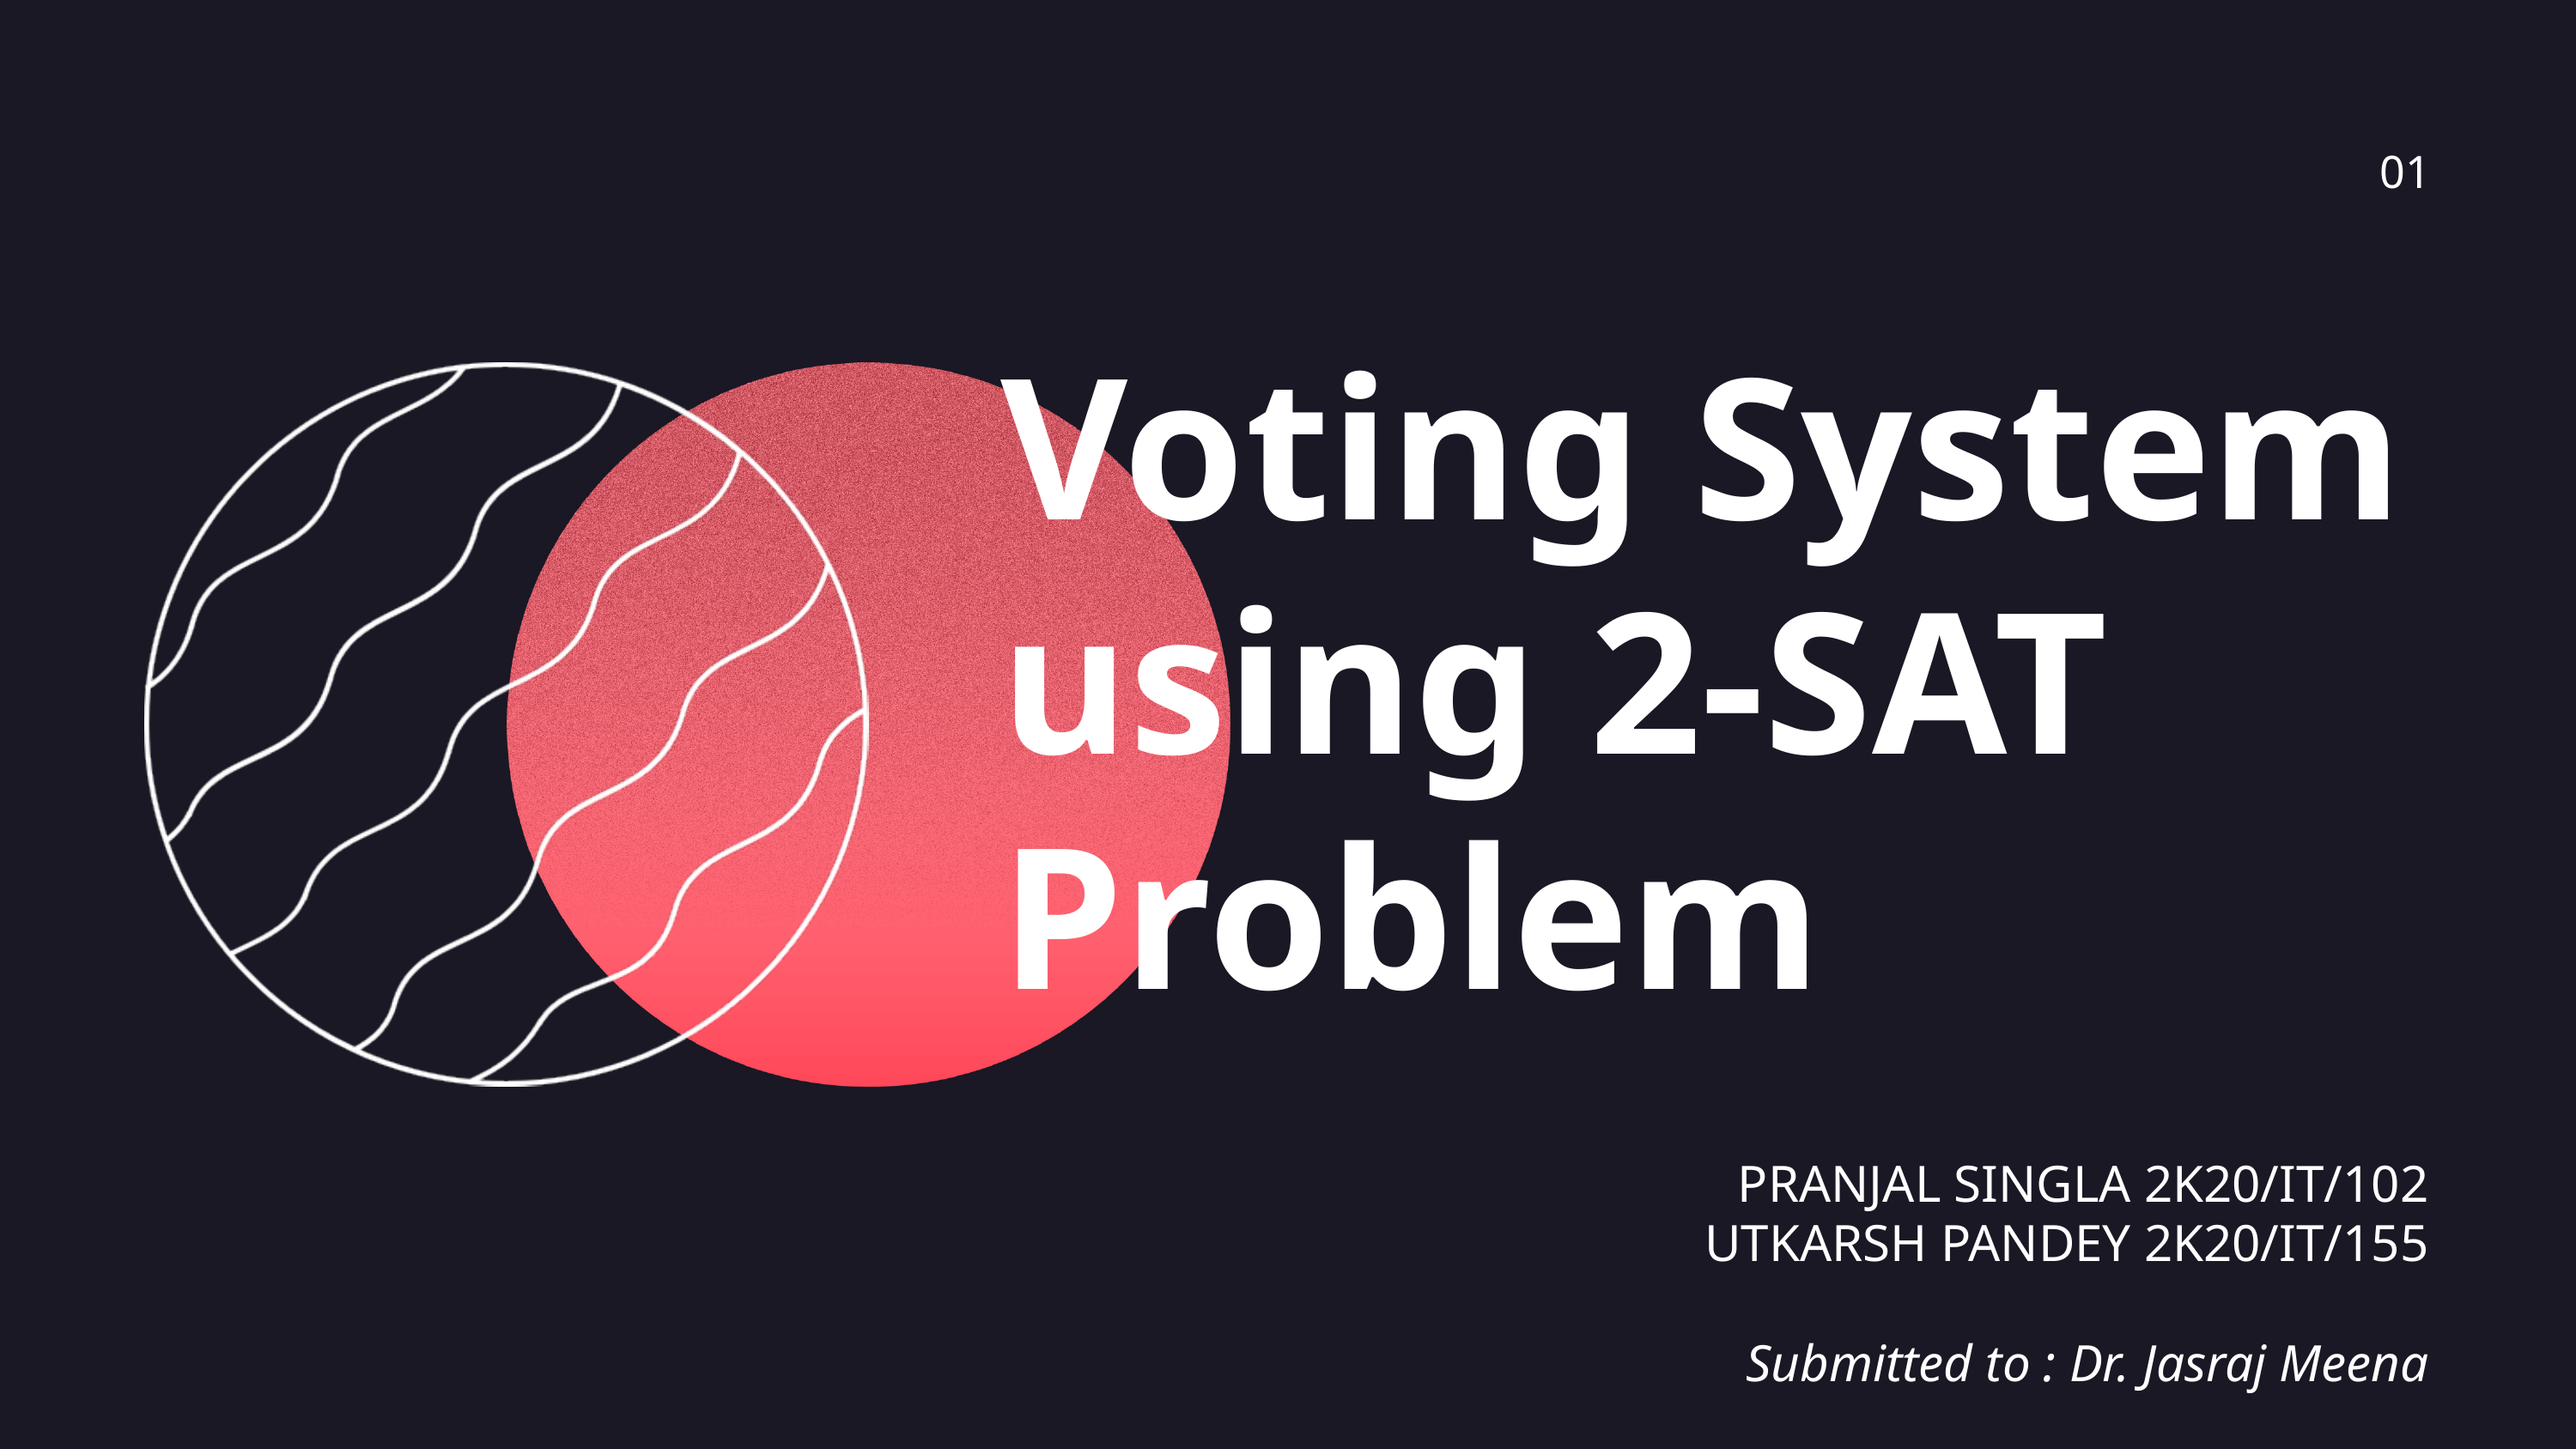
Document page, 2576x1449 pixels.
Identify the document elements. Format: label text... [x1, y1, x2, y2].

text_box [144, 361, 1231, 1087]
text_box Voting System using 2-SAT Problem [1000, 323, 2432, 1029]
text_box PRANJAL SINGLA 2K20/IT/102 UTKARSH PANDEY 2K20/IT/155 Submitted to : Dr. Jasraj Meena [1558, 1151, 2429, 1392]
text_box 01 [2251, 143, 2432, 197]
